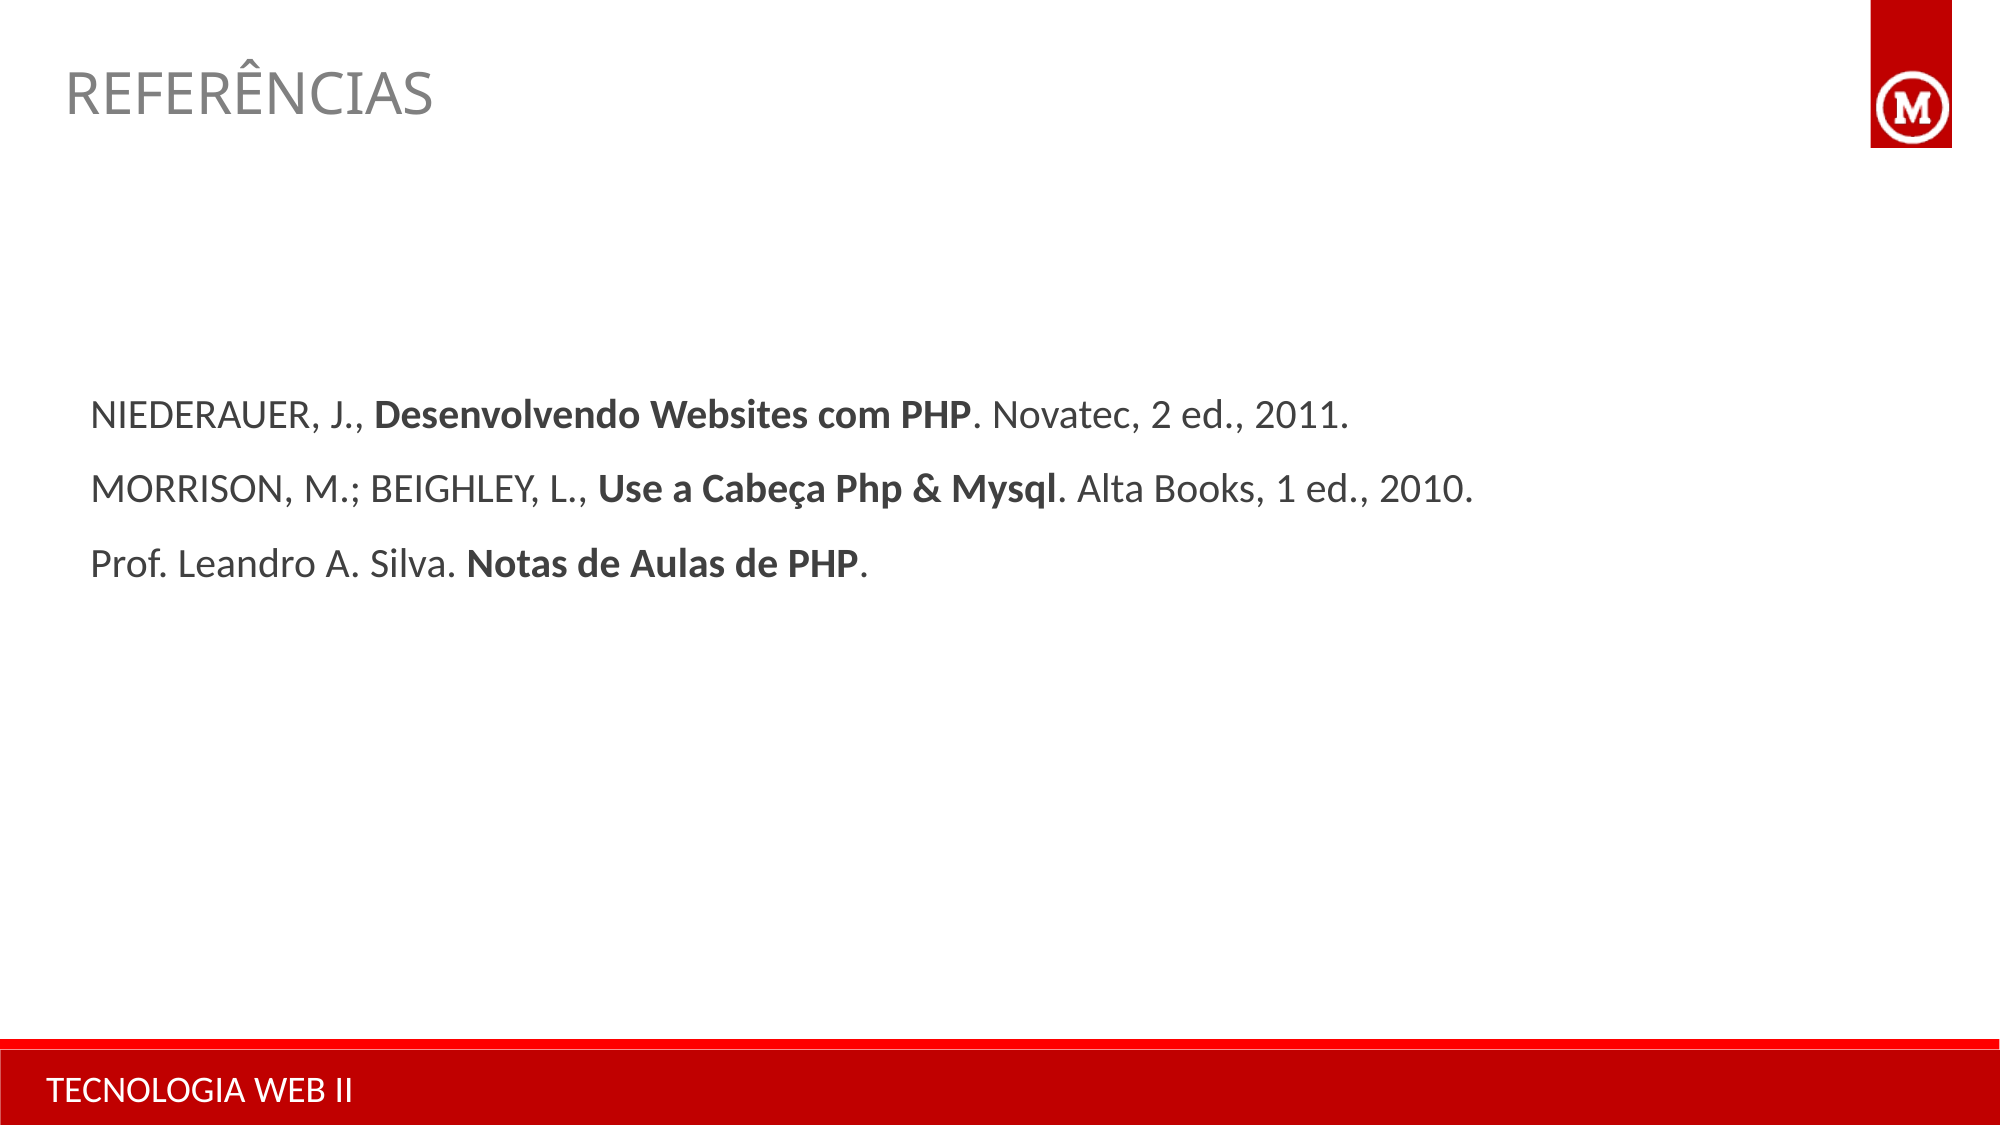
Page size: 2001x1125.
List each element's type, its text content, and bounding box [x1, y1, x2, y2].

list NIEDERAUER, J., Desenvolvendo Websites com PHP. Novatec, 2 ed., 2011. MORRISON, M.; BEIGHLEY, L., Use a Cabeça Php & Mysql. Alta Books, 1 ed., 2010. Prof. Leandro A. Silva. Notas de Aulas de PHP. [75, 385, 1726, 1046]
text_box REFERÊNCIAS [50, 48, 450, 134]
picture [1873, 69, 1953, 148]
